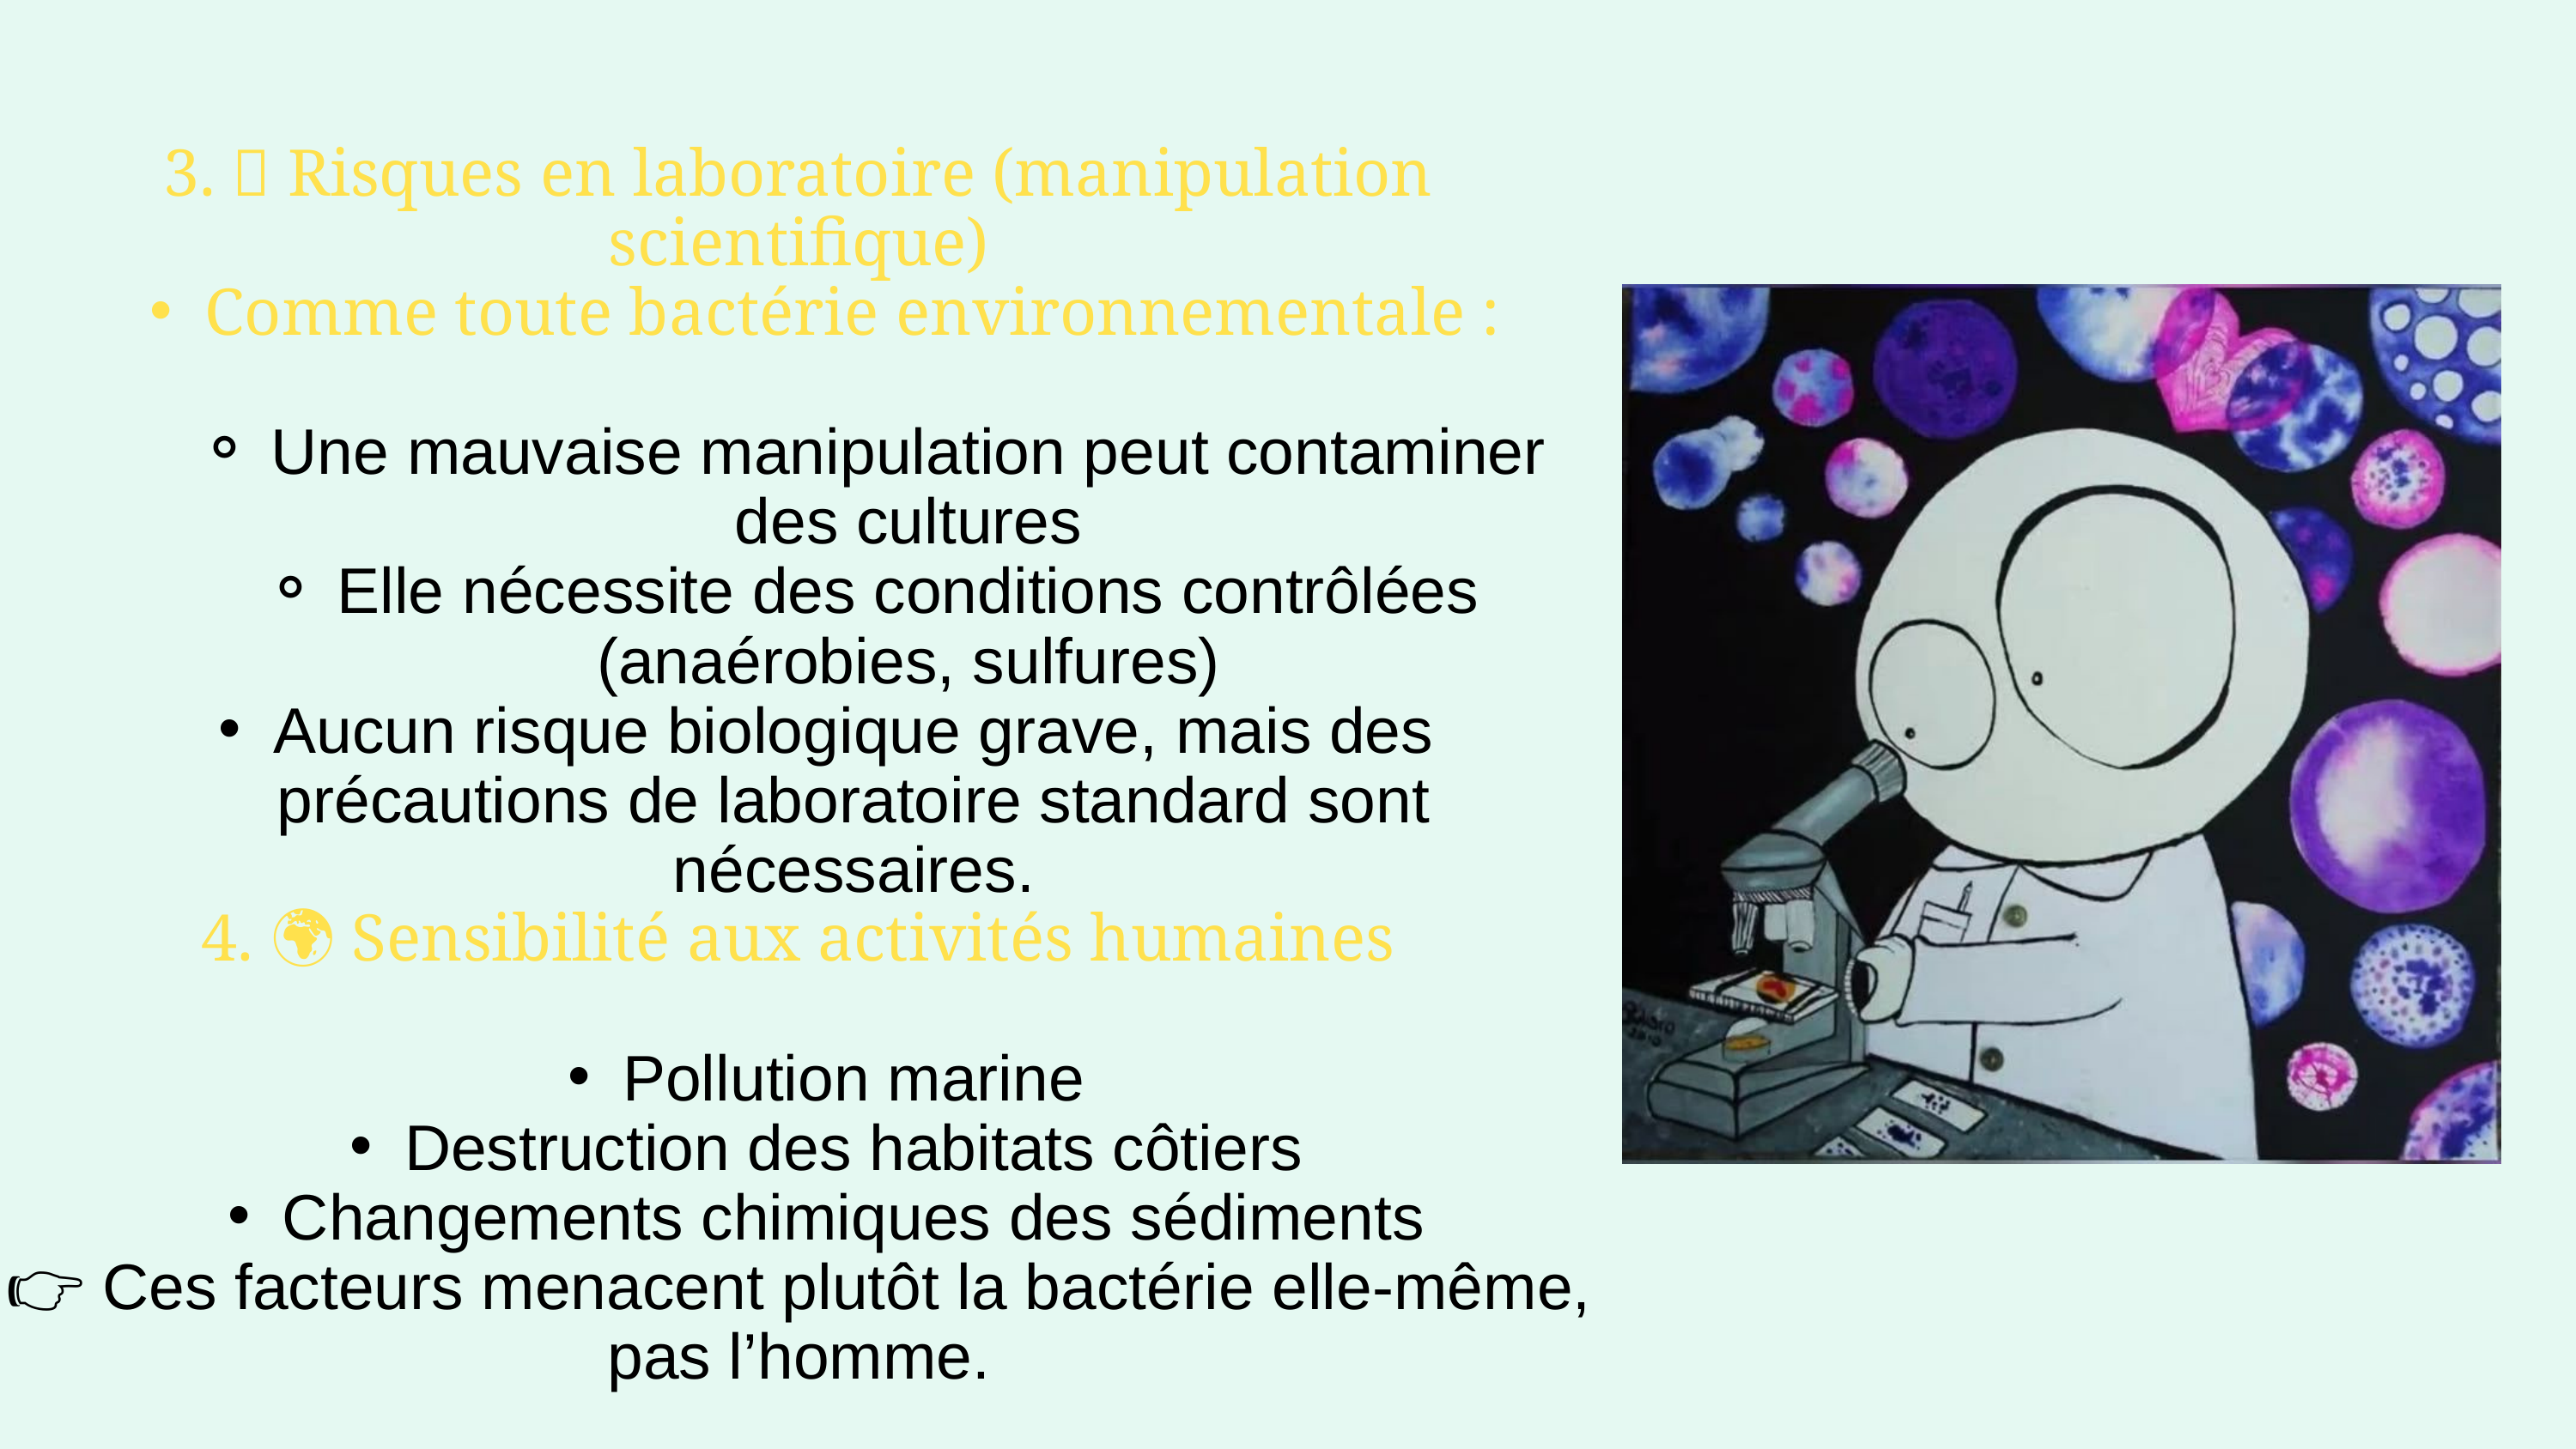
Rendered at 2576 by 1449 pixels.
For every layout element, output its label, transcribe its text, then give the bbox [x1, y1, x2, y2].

text_box [1622, 284, 2501, 1164]
text_box 3. 🧪 Risques en laboratoire (manipulation scientifique) Comme toute bactérie environnementale : Une mauvaise manipulation peut contaminer des cultures Elle nécessite des conditions contrôlées (anaérobies, sulfures) Aucun risque biologique grave, mais des précautions de laboratoire standard sont nécessaires. 4. 🌍 Sensibilité aux activités humaines Pollution marine Destruction des habitats côtiers Changements chimiques des sédiments 👉 Ces facteurs menacent plutôt la bactérie elle-même, pas l’homme. [0, 139, 1598, 1449]
